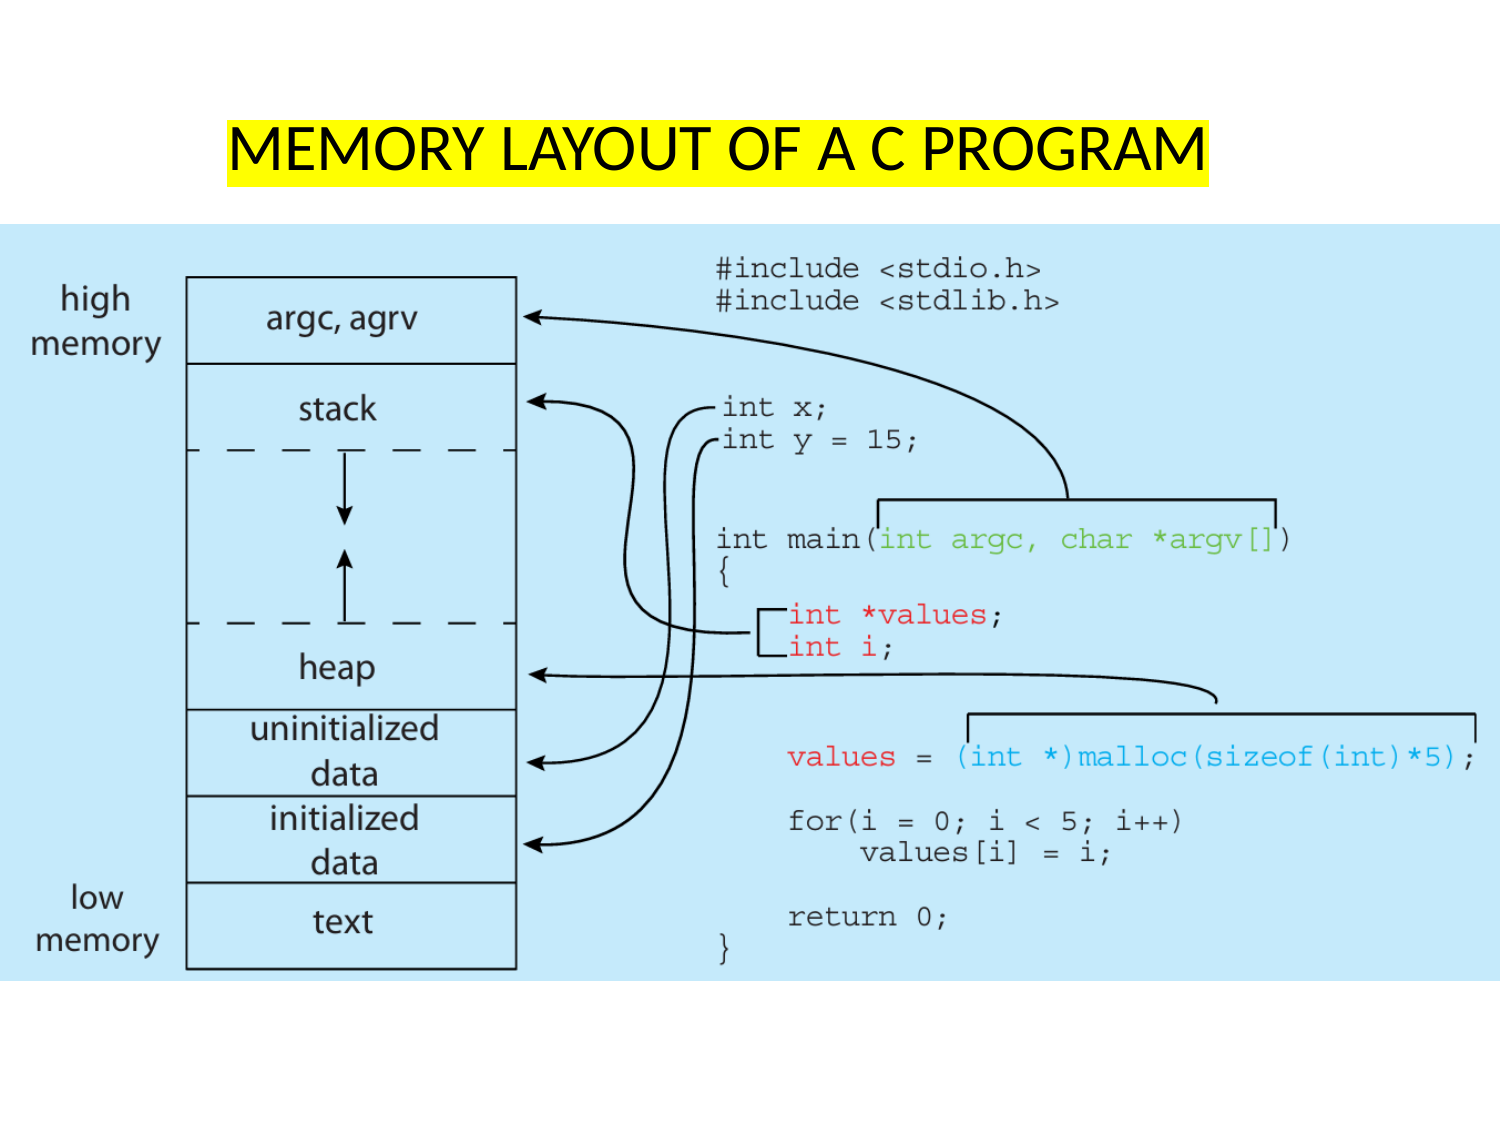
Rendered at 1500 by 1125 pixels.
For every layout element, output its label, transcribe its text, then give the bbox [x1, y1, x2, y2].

text_box MEMORY LAYOUT OF A C PROGRAM [212, 95, 1230, 191]
picture [0, 224, 1500, 982]
